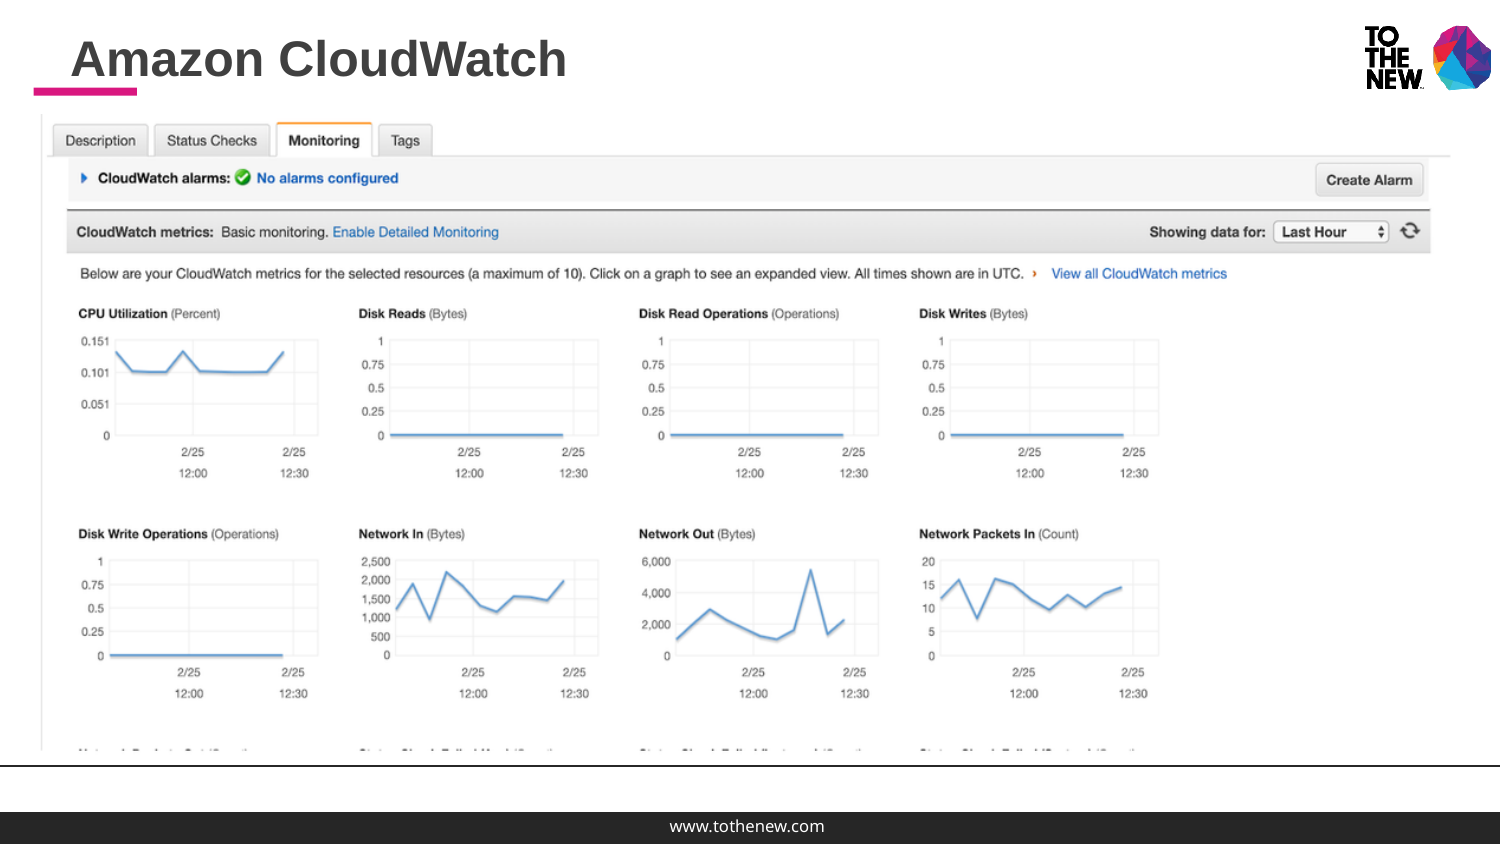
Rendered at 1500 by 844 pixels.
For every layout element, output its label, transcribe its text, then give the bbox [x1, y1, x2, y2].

picture [40, 0, 1500, 758]
title Amazon CloudWatch [55, 18, 1402, 113]
